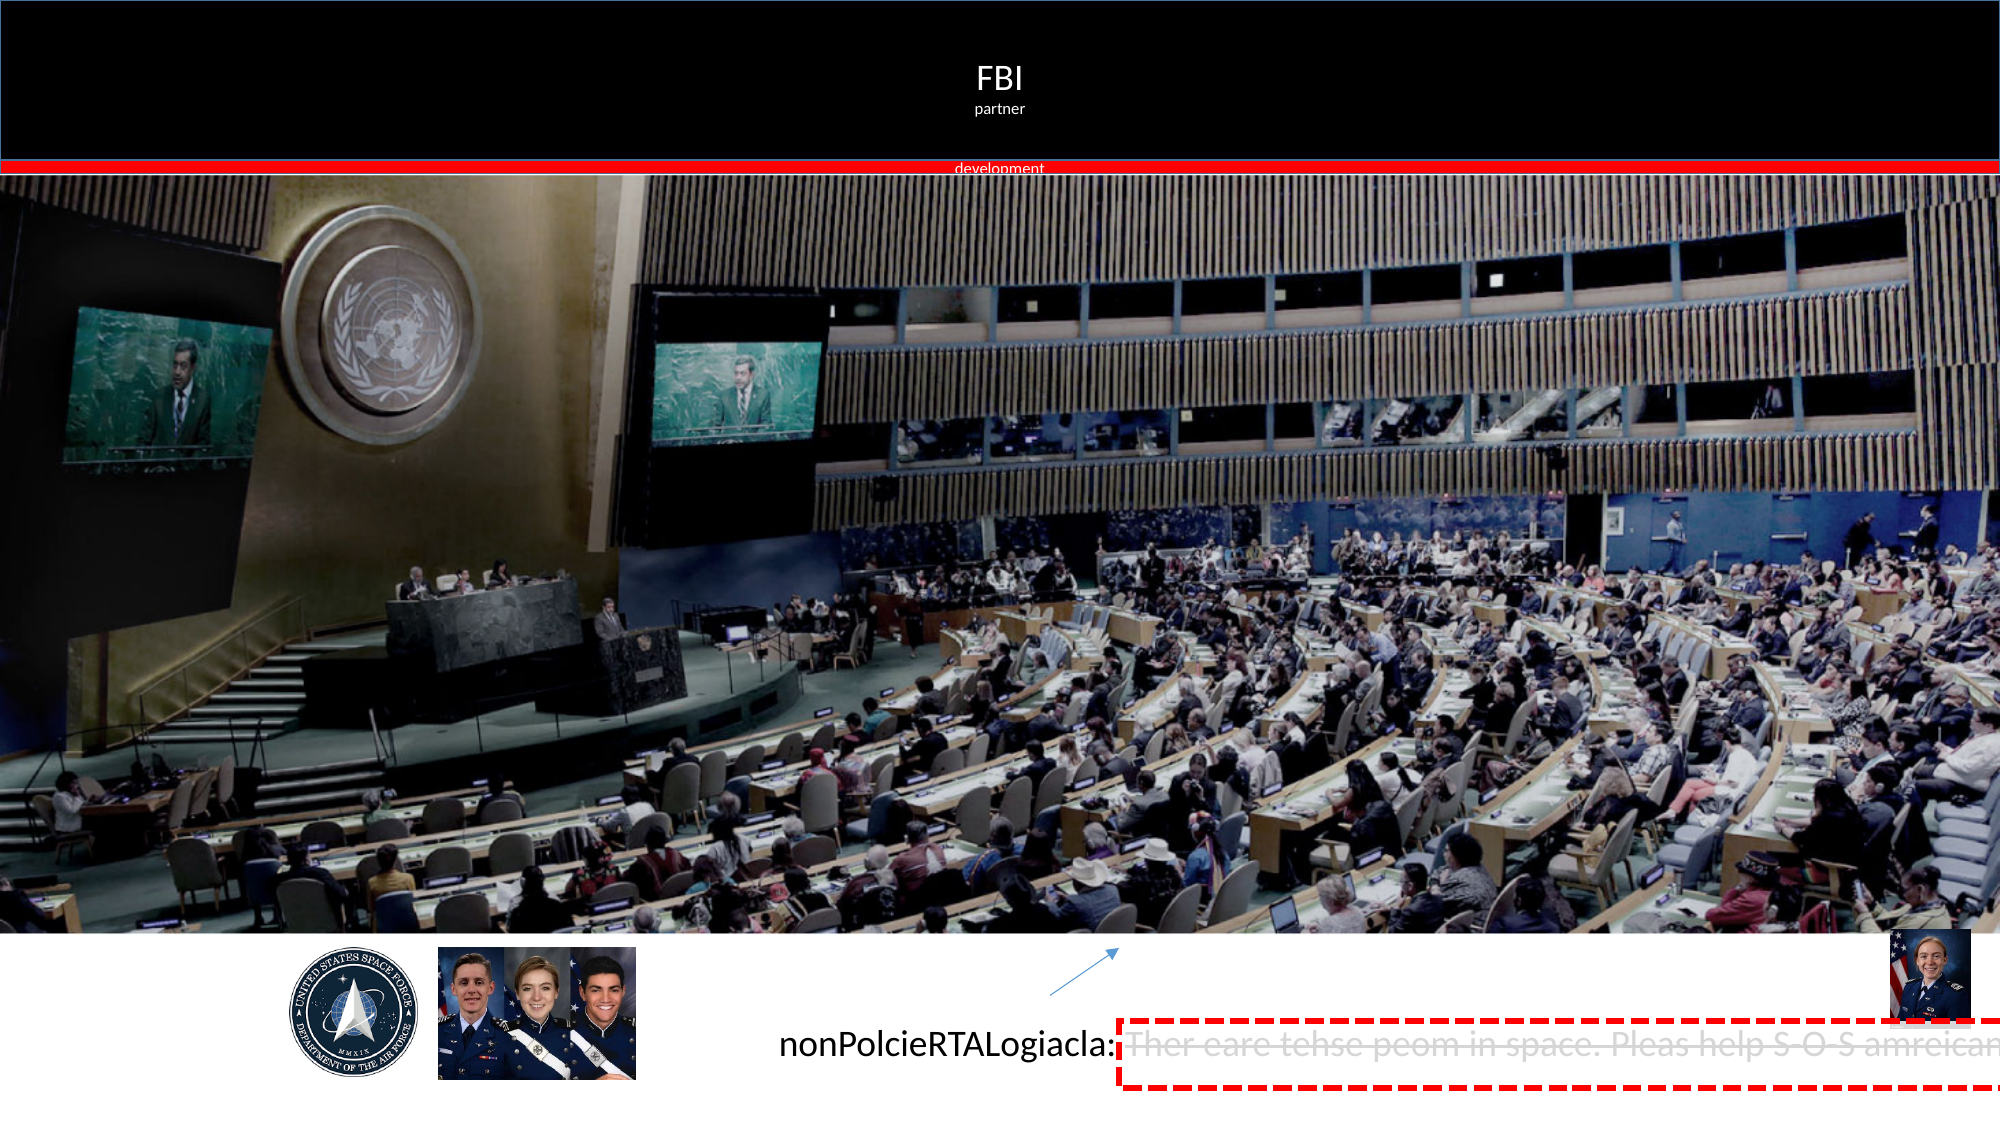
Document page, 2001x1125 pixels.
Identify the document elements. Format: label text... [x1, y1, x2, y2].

picture [0, 174, 2000, 1030]
picture [289, 947, 418, 1077]
text_box nonPolcieRTALogiacla: Ther eare tehse peom in space. Pleas help S-O-S amreicans. [763, 1012, 1890, 1072]
text_box [1118, 1020, 2000, 1089]
text_box development [0, 159, 2000, 173]
text_box FBI partner [0, 0, 2000, 159]
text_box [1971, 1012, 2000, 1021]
picture [438, 947, 636, 1080]
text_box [1049, 947, 1120, 996]
